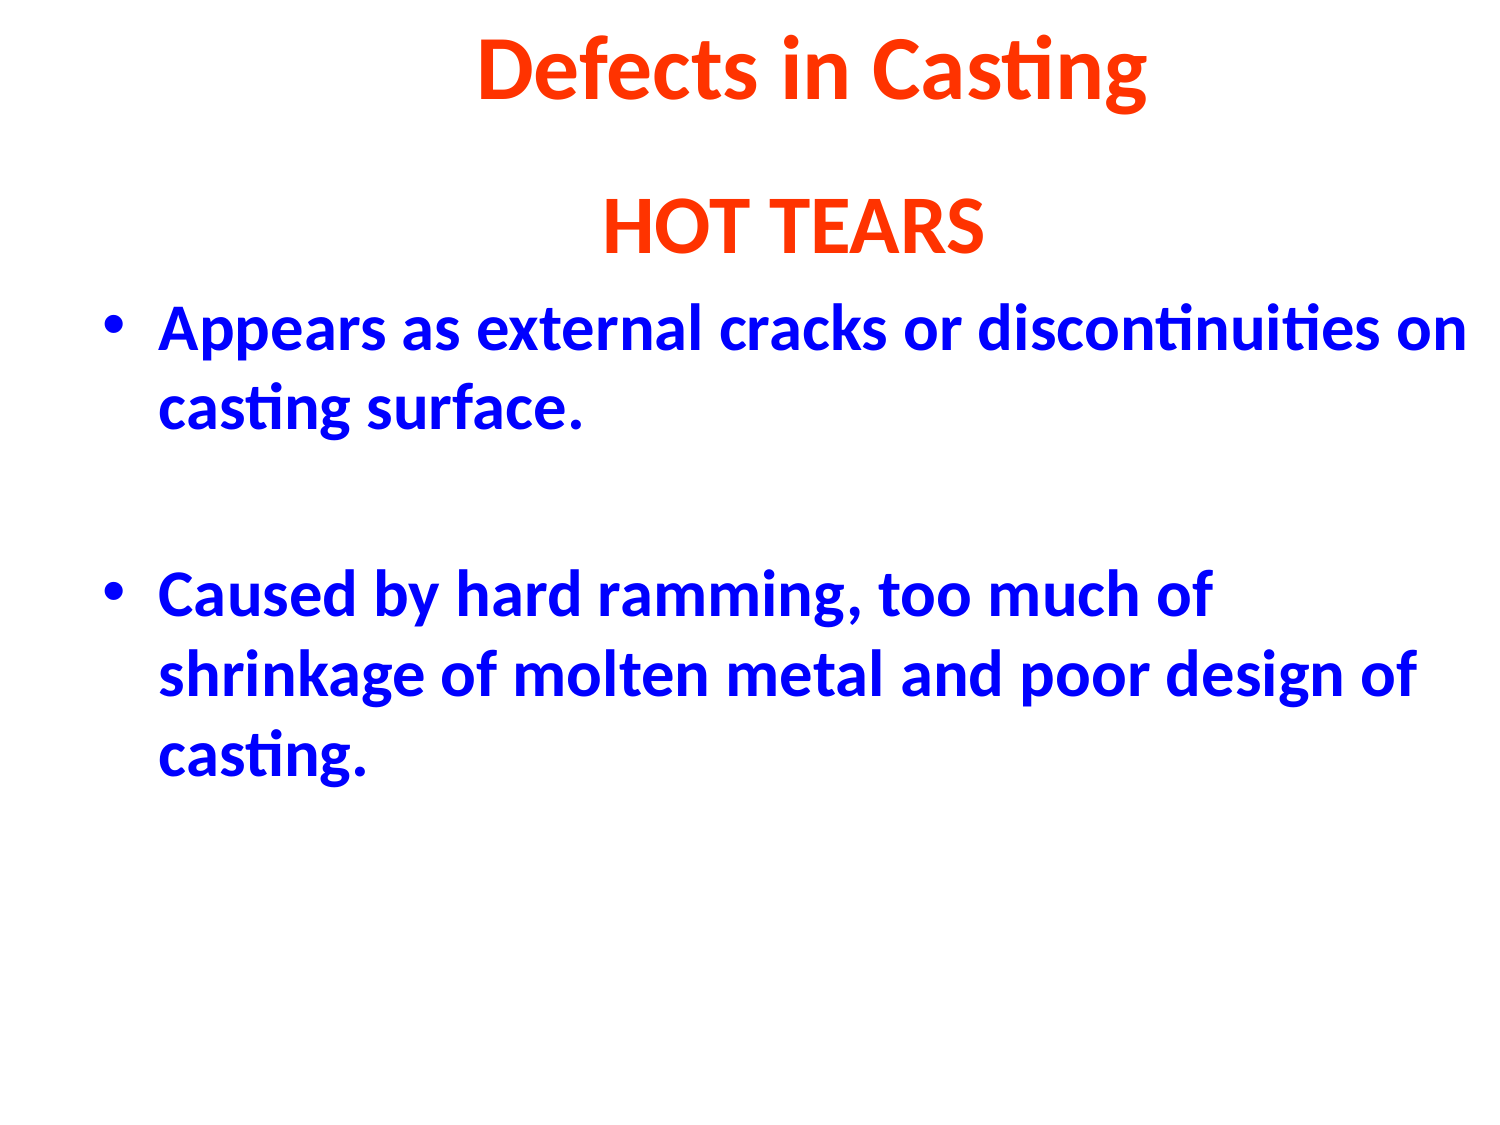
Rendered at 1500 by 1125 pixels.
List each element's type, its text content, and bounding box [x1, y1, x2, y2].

title Defects in Casting [174, 0, 1450, 125]
list HOT TEARS Appears as external cracks or discontinuities on casting surface. Caused by hard ramming, too much of shrinkage of molten metal and poor design of casting. [87, 162, 1500, 1020]
